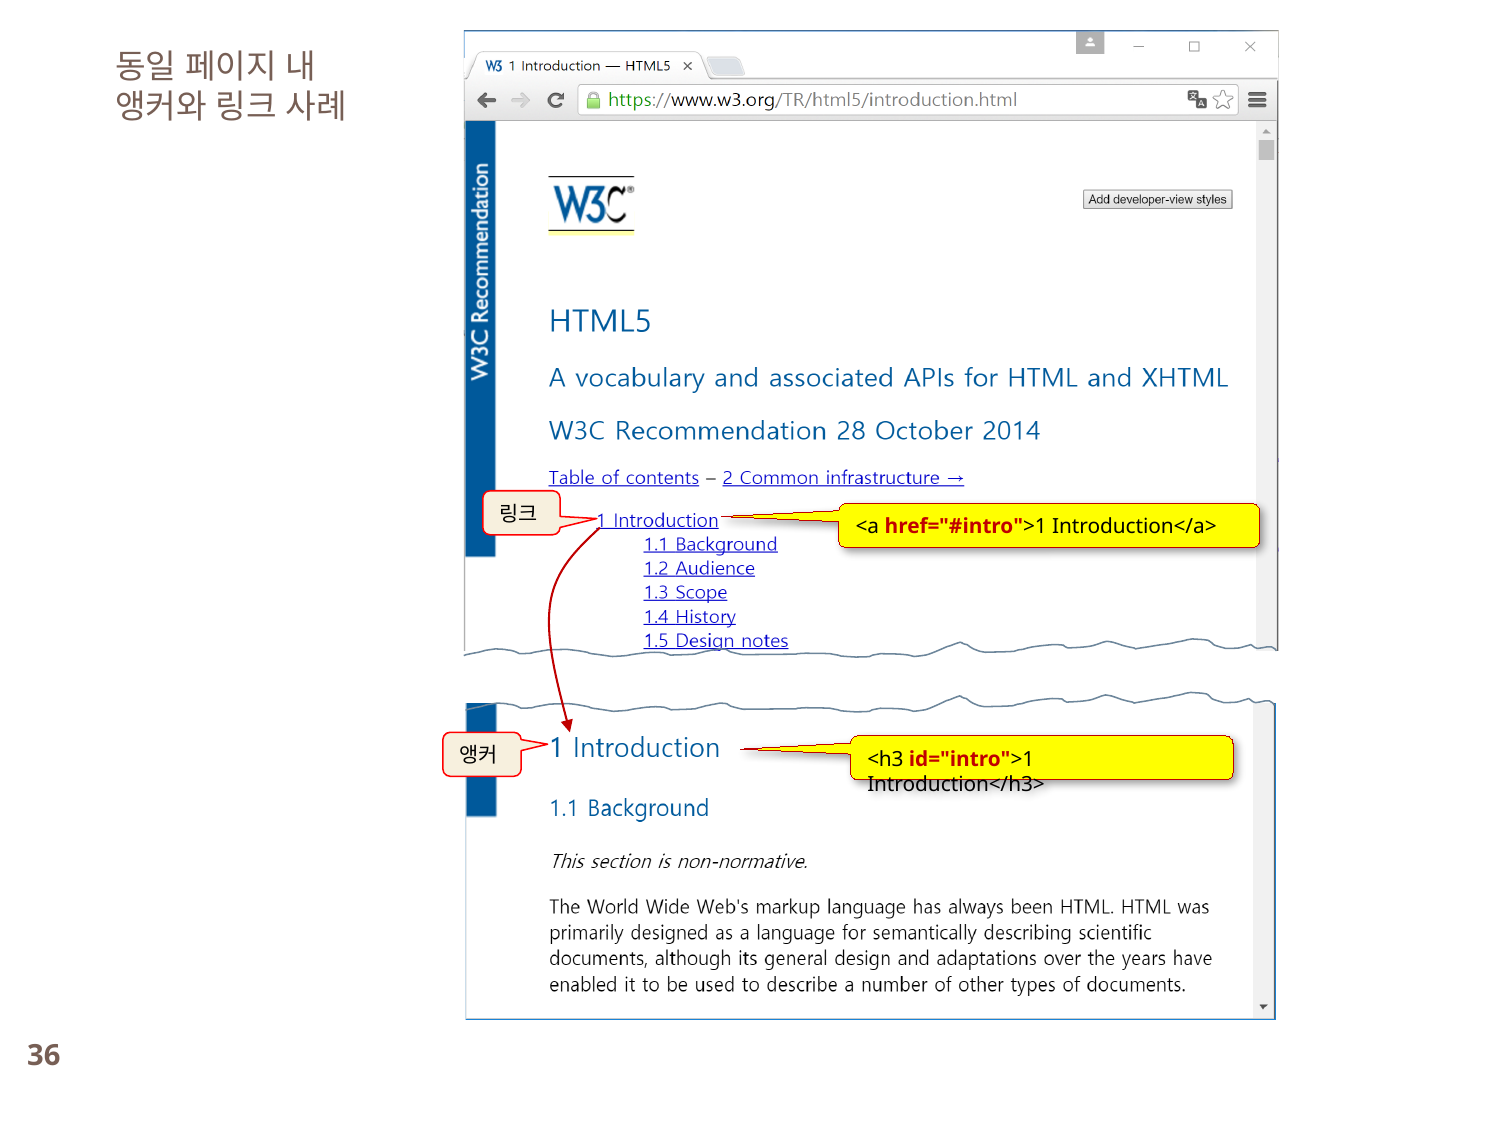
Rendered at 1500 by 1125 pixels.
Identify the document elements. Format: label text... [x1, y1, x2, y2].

text_box [552, 667, 580, 691]
slide_number 36 [0, 1025, 88, 1088]
text_box 동일 페이지 내 앵커와 링크 사례 [100, 37, 372, 149]
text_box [463, 0, 1279, 658]
text_box 앵커 [442, 732, 459, 777]
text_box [465, 692, 1277, 1125]
